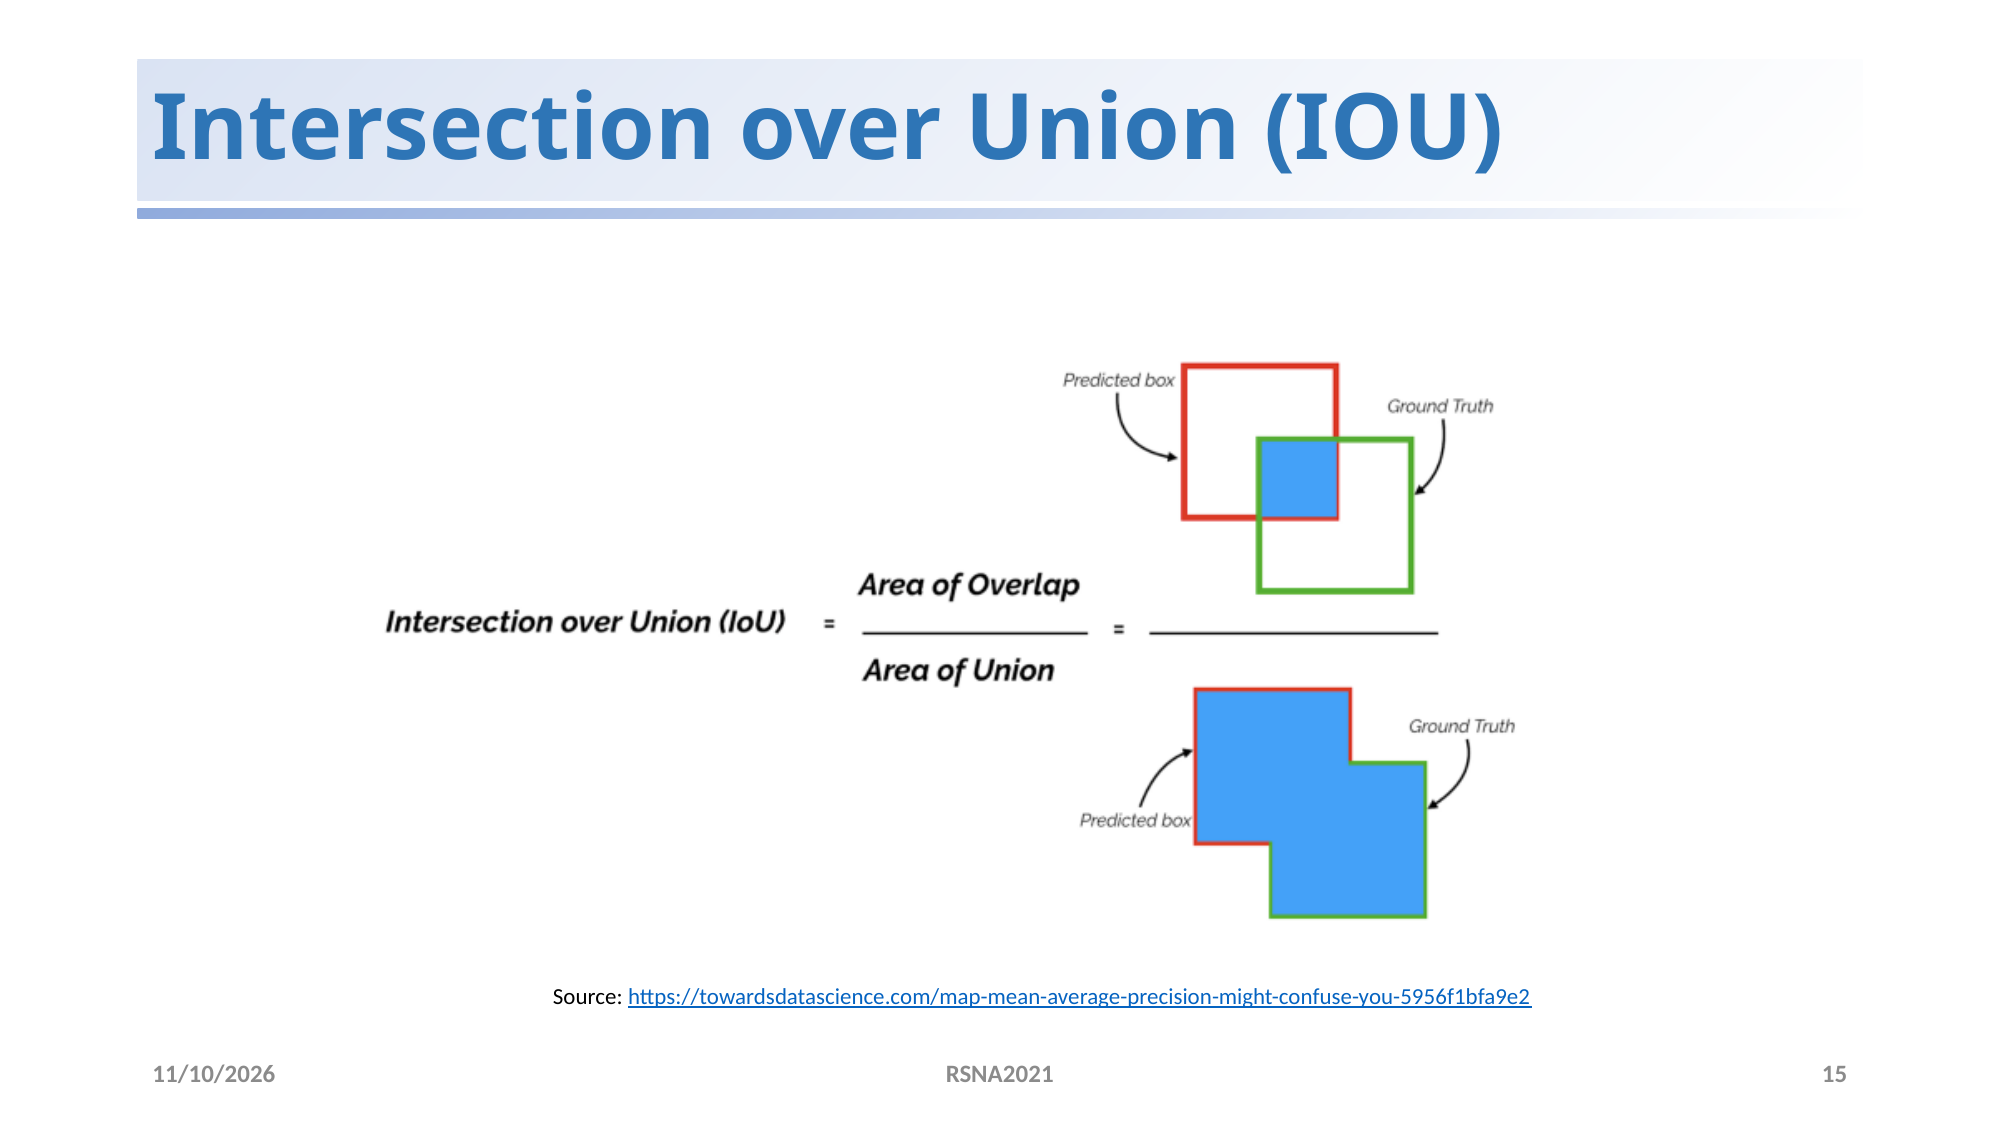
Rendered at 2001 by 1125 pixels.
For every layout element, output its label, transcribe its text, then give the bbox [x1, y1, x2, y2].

slide_number 15 [1412, 1042, 1863, 1103]
footer RSNA2021 [662, 1042, 1338, 1103]
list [362, 294, 1525, 949]
text_box Source: https://towardsdatascience.com/map-mean-average-precision-might-confuse-you-5956f1bfa9e2 [362, 974, 1723, 1017]
title Intersection over Union (IOU) [137, 59, 1863, 201]
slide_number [137, 1042, 588, 1103]
